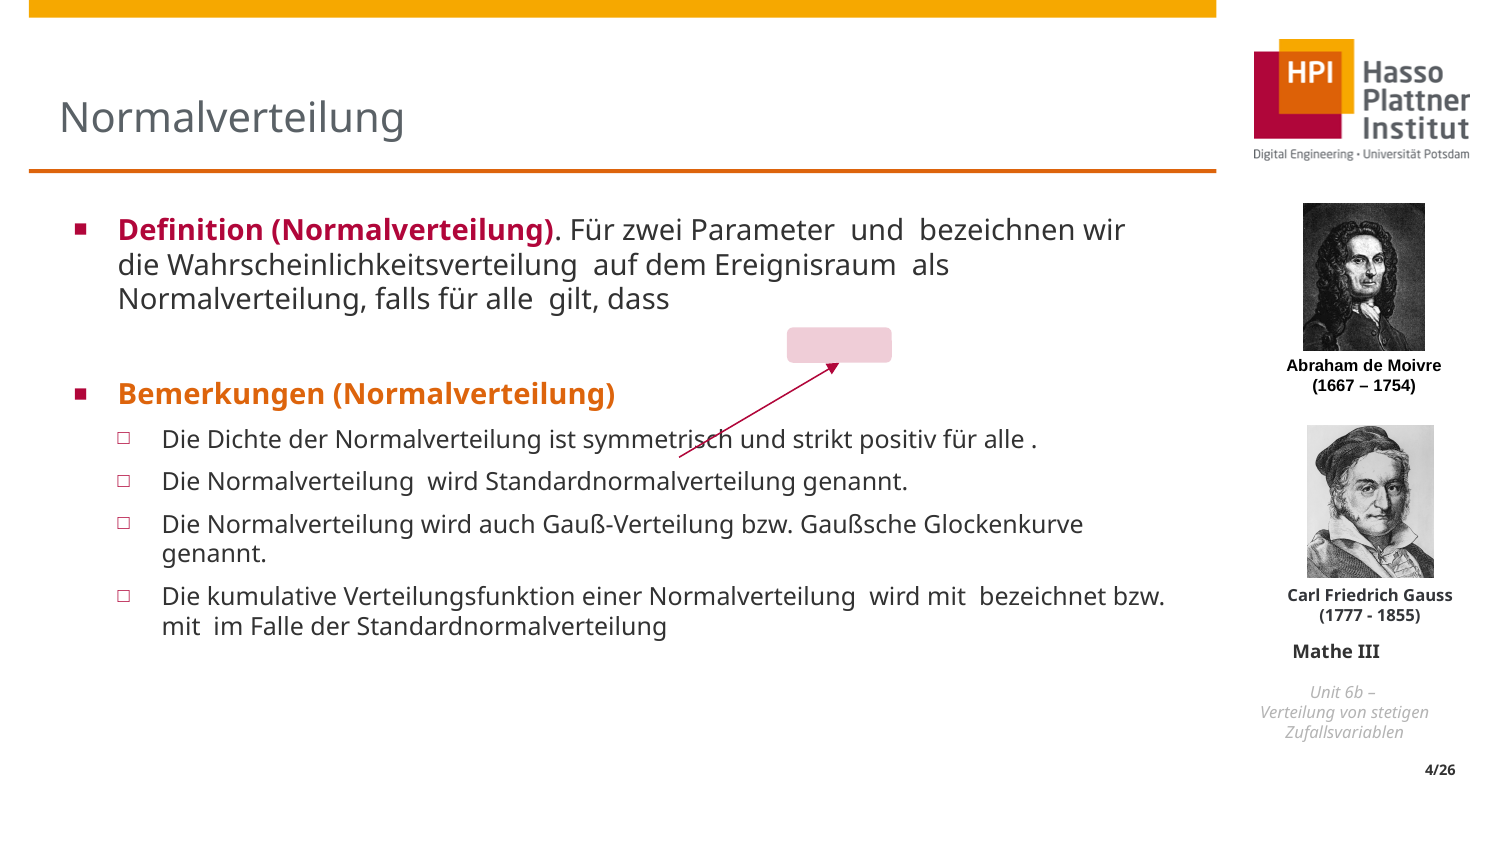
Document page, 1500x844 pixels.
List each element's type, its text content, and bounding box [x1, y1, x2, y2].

text_box Abraham de Moivre (1667 – 1754) [1269, 350, 1459, 399]
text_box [678, 362, 840, 458]
text_box Carl Friedrich Gauss (1777 - 1855) [1246, 577, 1495, 633]
picture [1254, 39, 1470, 161]
text_box [784, 325, 894, 365]
picture [1303, 203, 1426, 352]
title Normalverteilung [58, 17, 1187, 170]
picture [1306, 425, 1434, 578]
